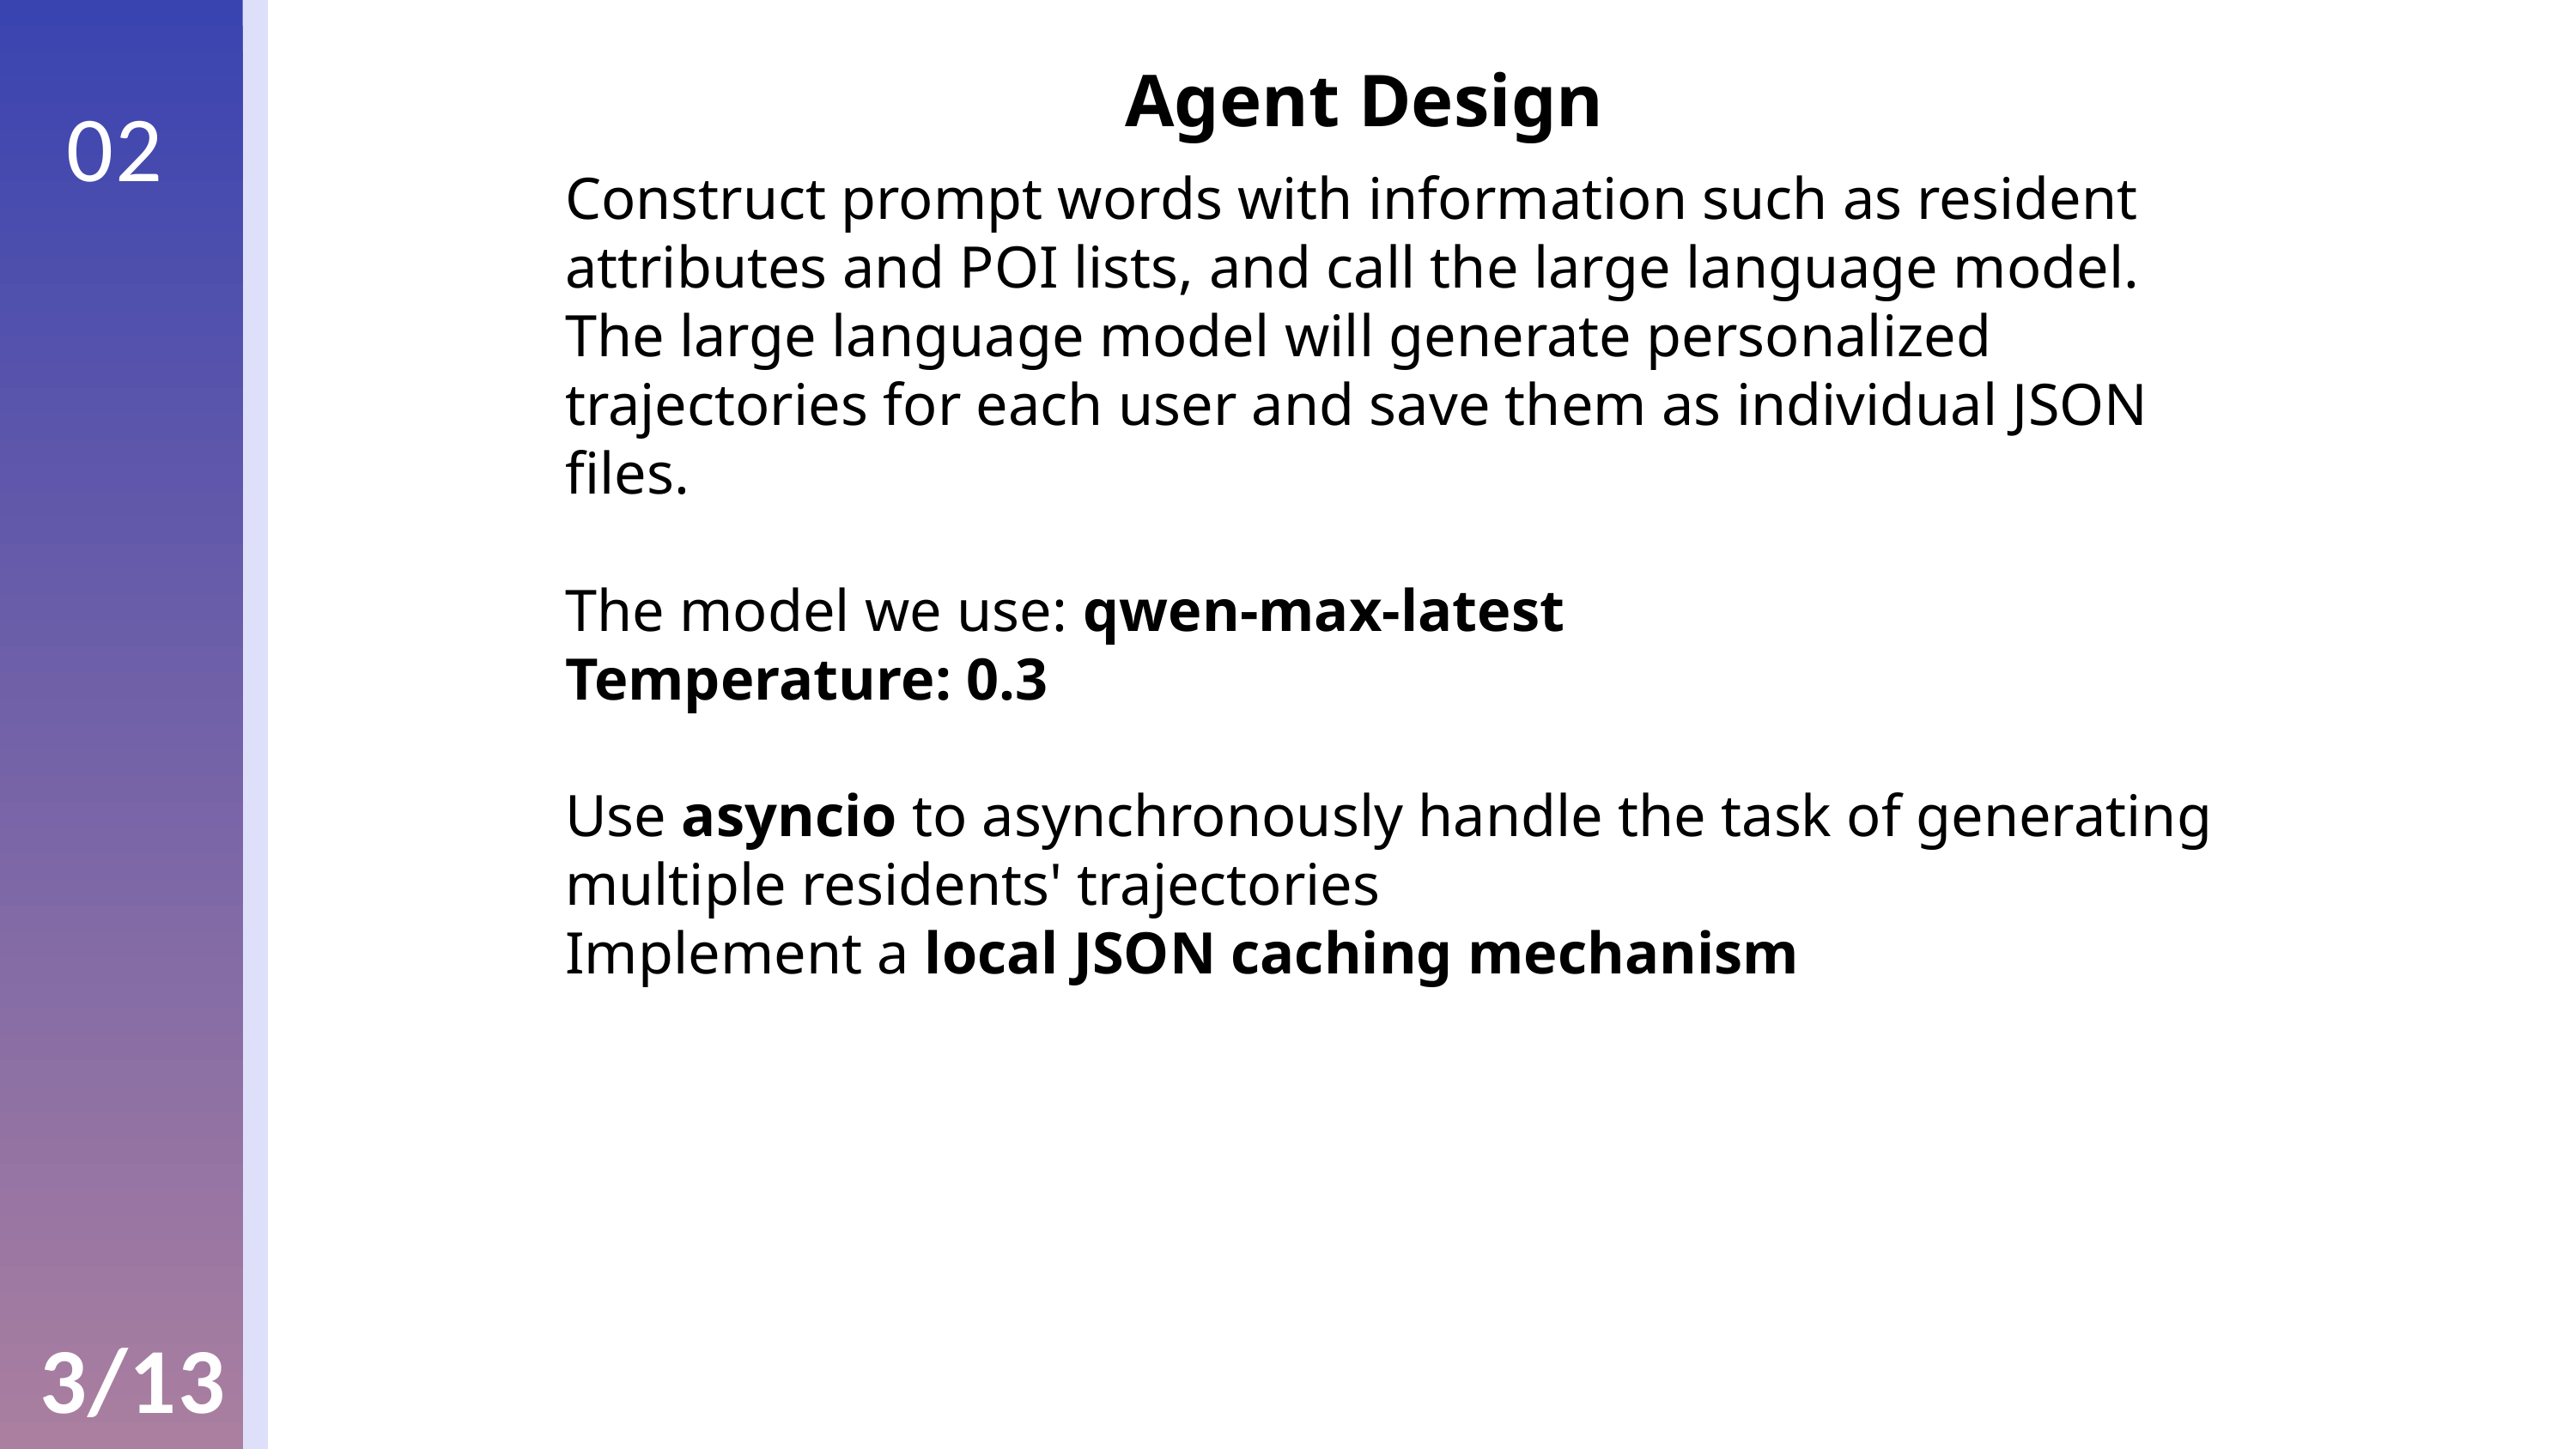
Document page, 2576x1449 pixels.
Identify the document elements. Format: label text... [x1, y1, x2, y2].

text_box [245, 0, 269, 1449]
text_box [0, 0, 243, 1449]
text_box Construct prompt words with information such as resident attributes and POI lists, and call the large language model. The large language model will generate personalized trajectories for each user and save them as individual JSON files. The model we use: qwen-max-latest Temperature: 0.3 Use asyncio to asynchronously handle the task of generating multiple residents' trajectories Implement a local JSON caching mechanism [552, 155, 2247, 1315]
text_box Agent Design [772, 48, 1957, 147]
